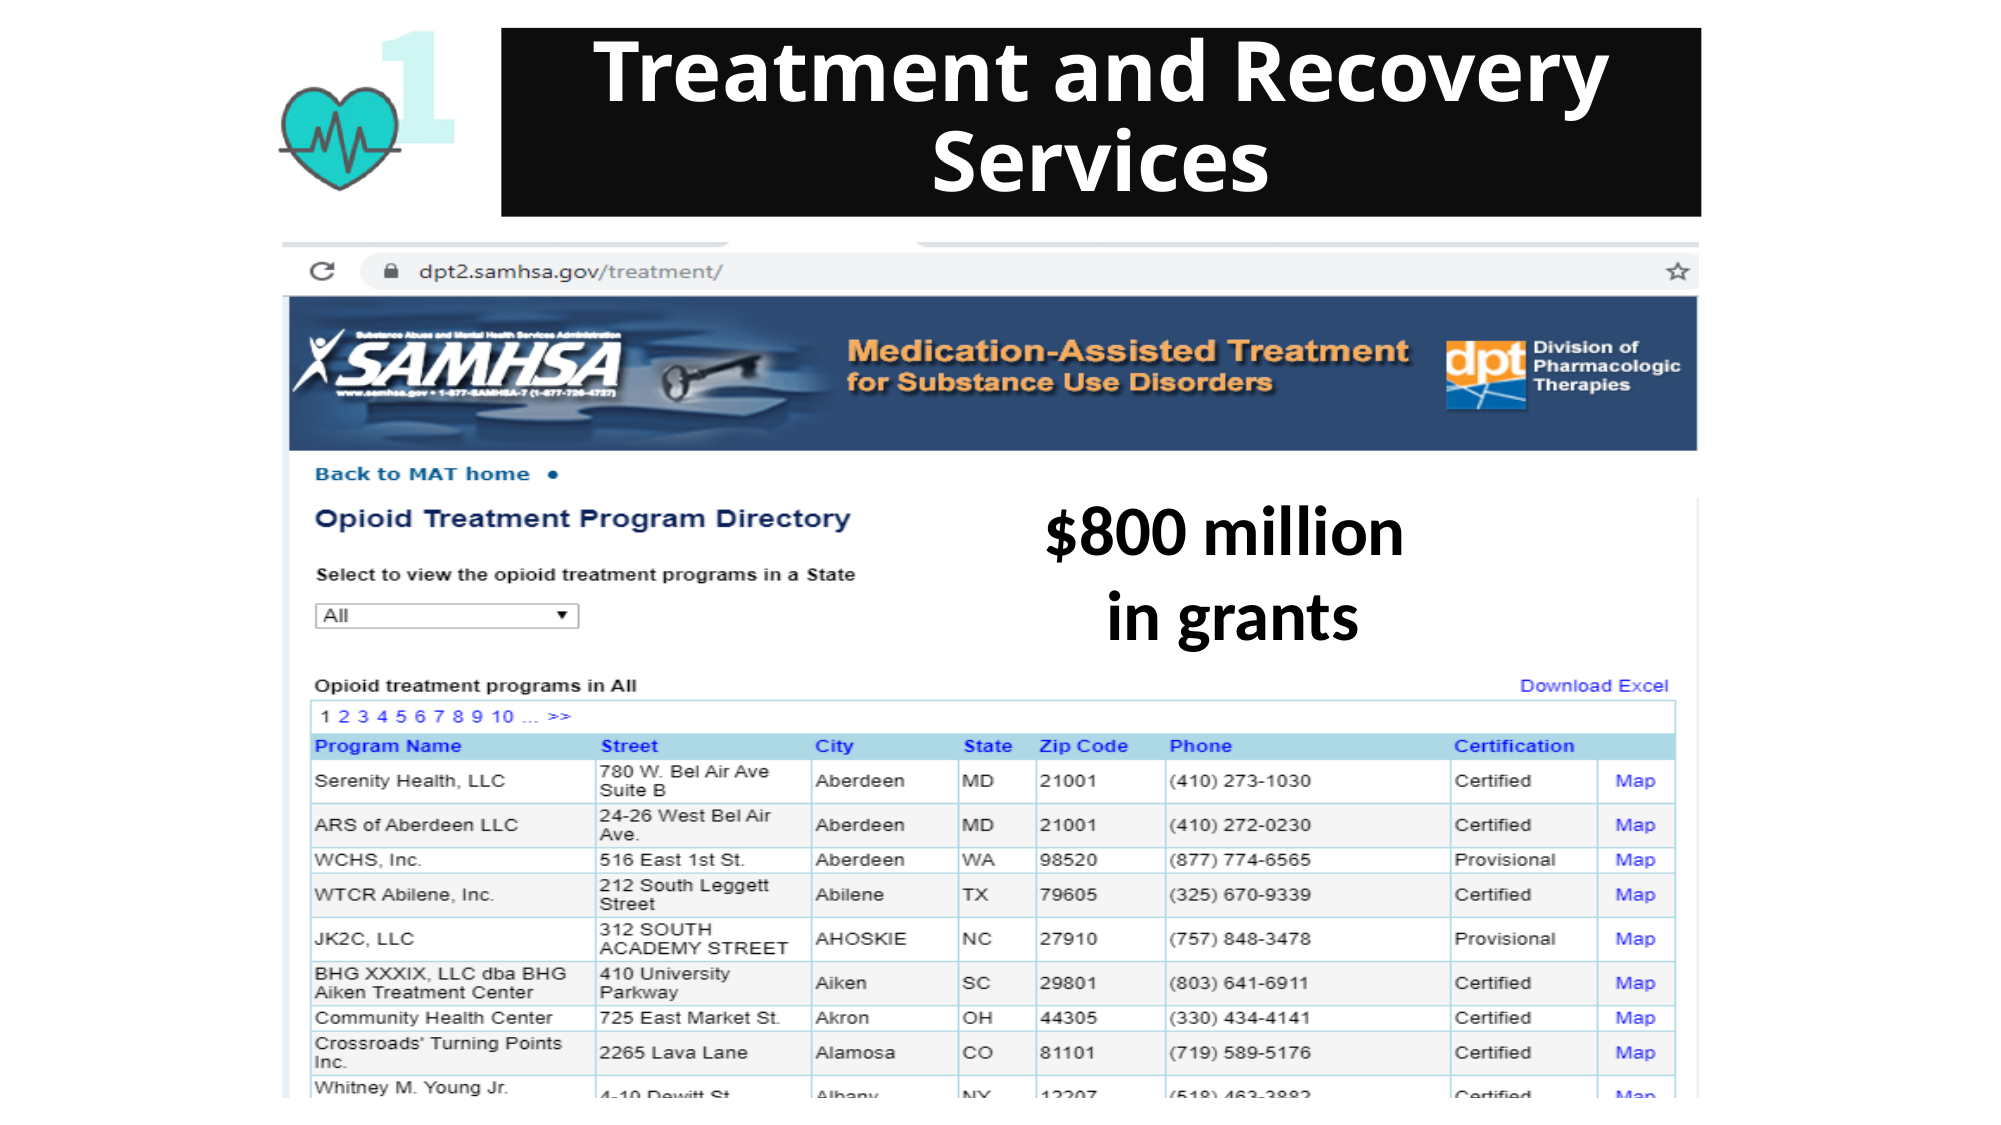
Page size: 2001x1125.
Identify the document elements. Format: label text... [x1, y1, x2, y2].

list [282, 242, 1700, 1098]
picture [256, 17, 472, 207]
list Better Prevention, Treatment and Recovery Services [501, 27, 1702, 217]
